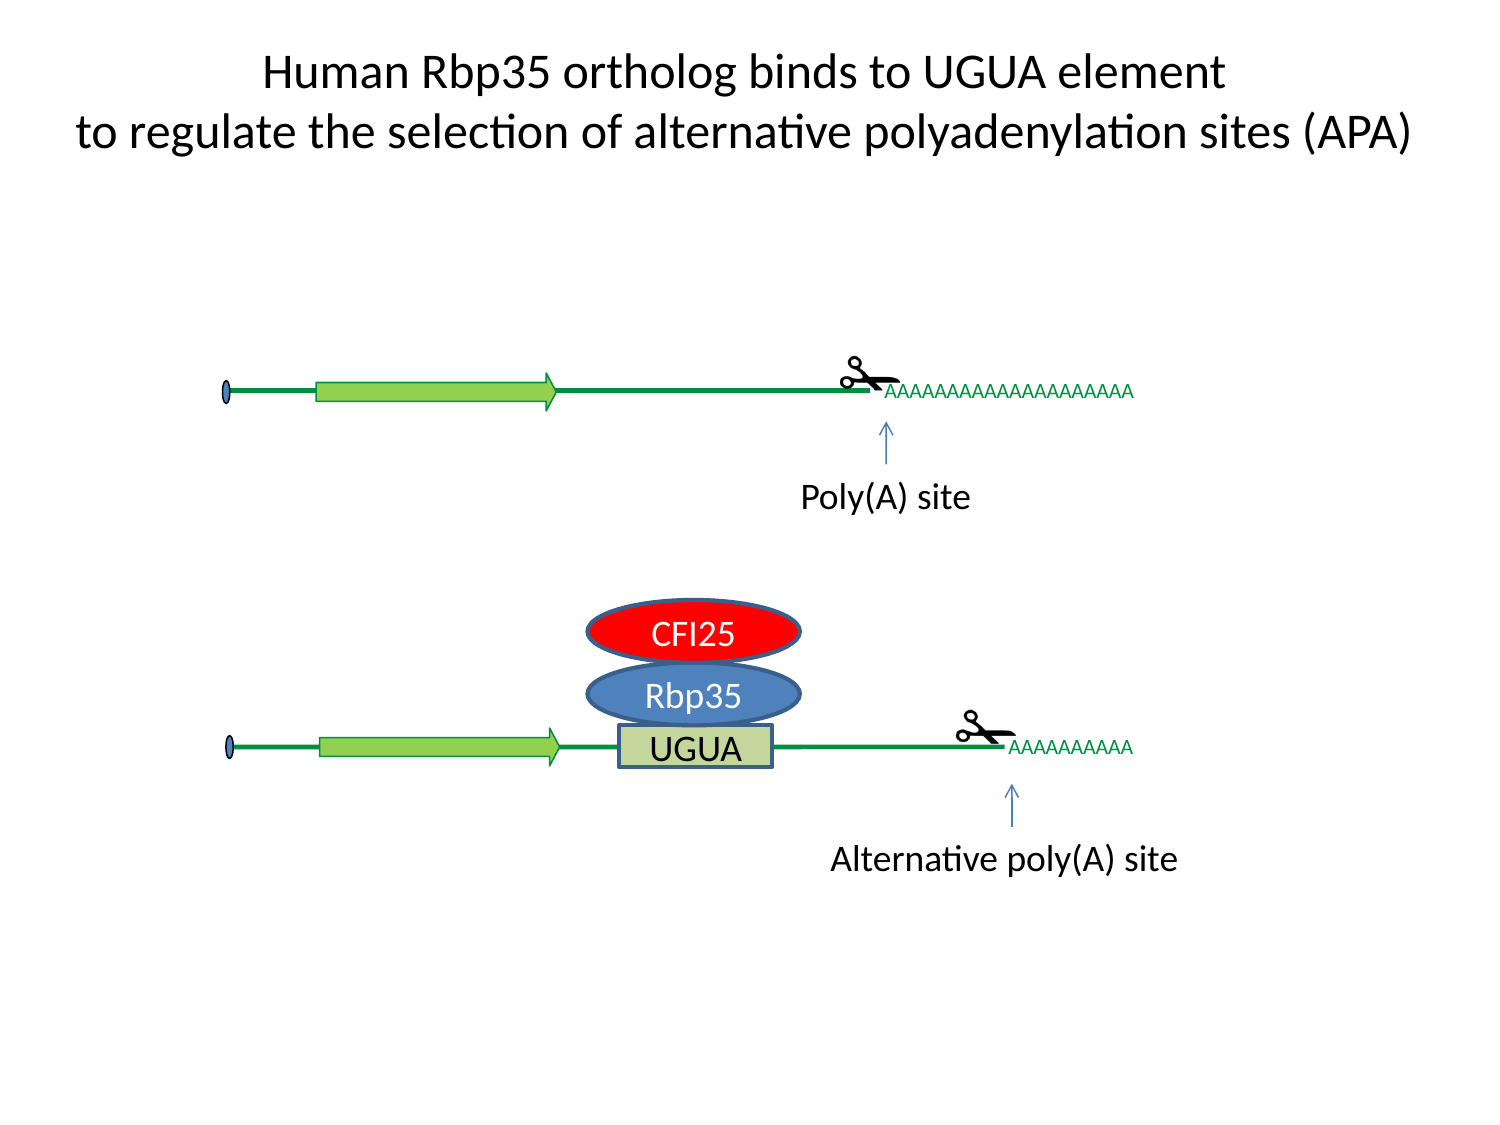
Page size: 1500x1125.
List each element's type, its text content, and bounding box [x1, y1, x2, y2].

text_box [319, 728, 559, 745]
text_box CFI25 [585, 597, 802, 665]
text_box [225, 735, 234, 759]
text_box [549, 757, 555, 766]
text_box [222, 397, 230, 404]
text_box [316, 400, 553, 411]
text_box AAAAAAAAAAAAAAAAAAAA [923, 369, 1188, 411]
text_box [316, 373, 556, 390]
text_box AAAAAAAAAA [1039, 725, 1165, 767]
picture [821, 324, 919, 422]
text_box Poly(A) site [785, 464, 987, 525]
text_box UGUA [617, 723, 774, 745]
text_box Alternative poly(A) site [815, 826, 1194, 887]
text_box Human Rbp35 ortholog binds to UGUA element to regulate the selection of alternative polyadenylation sites (APA) [60, 30, 1429, 166]
text_box UGUA [617, 757, 774, 769]
picture [937, 678, 1034, 776]
text_box [222, 380, 230, 390]
text_box Rbp35 [585, 663, 802, 728]
